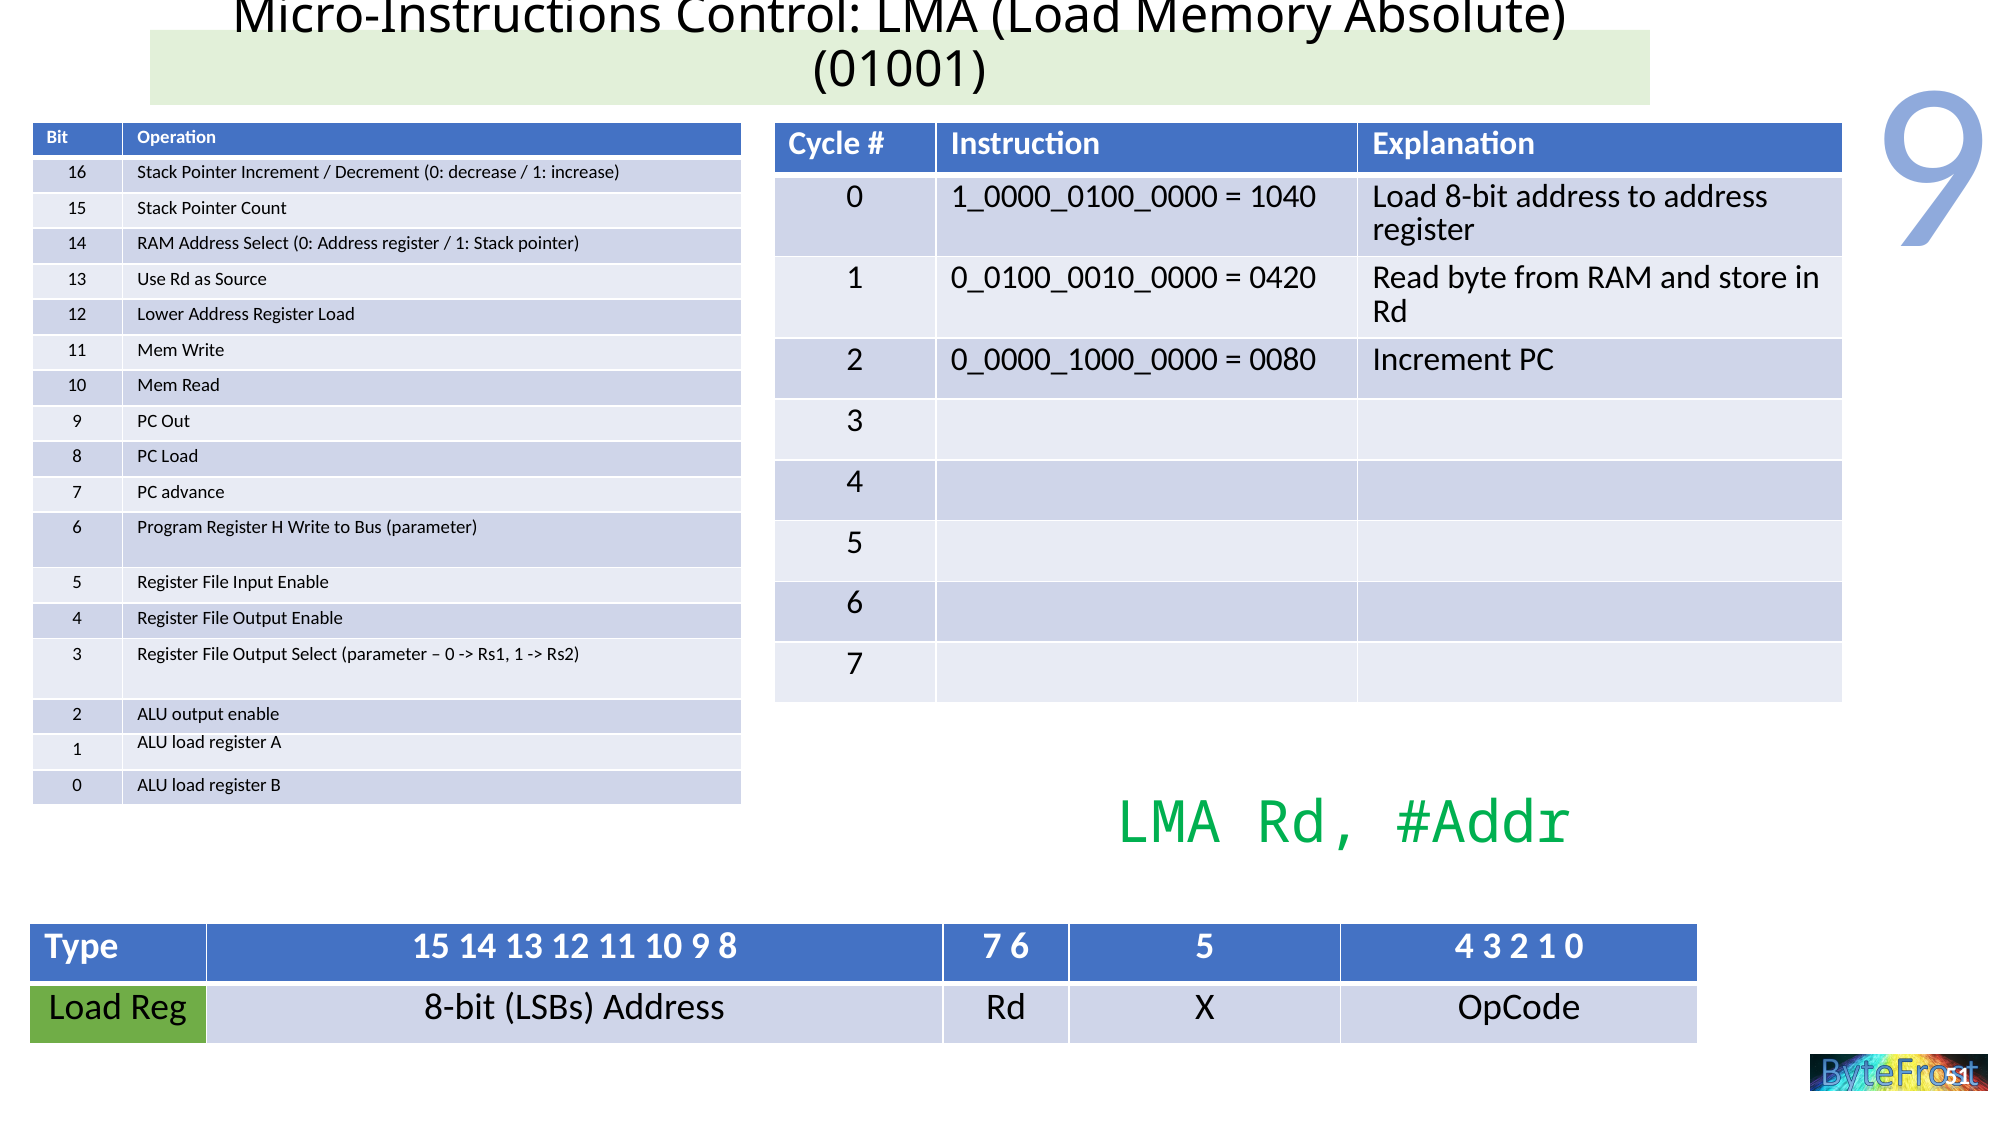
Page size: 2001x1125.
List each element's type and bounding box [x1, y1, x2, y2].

table_cell [1358, 257, 1842, 337]
table_cell [33, 229, 122, 263]
table_cell [1341, 986, 1697, 1043]
table_cell [937, 257, 1357, 337]
text_box [1535, 1044, 1986, 1105]
table_cell [937, 400, 1357, 459]
table_header [944, 924, 1068, 981]
table_cell [1358, 582, 1842, 641]
table_header [207, 924, 942, 981]
table_cell [33, 371, 122, 405]
table_cell [937, 461, 1357, 520]
table_cell [123, 265, 741, 298]
title [150, 29, 1650, 105]
table_cell [775, 521, 935, 581]
table_header [33, 123, 122, 155]
table_cell [33, 478, 122, 511]
table_cell [937, 178, 1357, 256]
table_cell [775, 257, 935, 337]
table_cell [123, 700, 741, 733]
table_cell [123, 735, 741, 769]
table_cell [123, 336, 741, 369]
table_cell [33, 700, 122, 733]
table_header [1341, 924, 1697, 981]
table_cell [775, 400, 935, 459]
table_header [1358, 123, 1842, 172]
table_cell [33, 407, 122, 440]
table_cell [33, 194, 122, 227]
table_cell [207, 986, 942, 1043]
table_cell [775, 461, 935, 520]
table_cell [123, 513, 741, 567]
table_cell [775, 339, 935, 398]
table_cell [944, 986, 1068, 1043]
table_cell [937, 521, 1357, 581]
table_cell [123, 771, 741, 804]
table_header [1070, 924, 1340, 981]
table_cell [937, 643, 1357, 702]
table_cell [123, 300, 741, 334]
text_box [1855, 0, 2000, 303]
table_cell [775, 178, 935, 256]
table_cell [33, 604, 122, 638]
table_cell [123, 407, 741, 440]
table_cell [123, 442, 741, 476]
picture [1810, 1054, 1988, 1091]
table_cell [123, 478, 741, 511]
table_cell [33, 265, 122, 298]
table_cell [33, 639, 122, 698]
table_cell [1358, 643, 1842, 702]
table_cell [123, 568, 741, 602]
table_cell [123, 604, 741, 638]
table_cell [123, 639, 741, 698]
table_cell [33, 300, 122, 334]
table_header [937, 123, 1357, 172]
table_header [775, 123, 935, 172]
table_cell [33, 160, 122, 192]
table_cell [1358, 339, 1842, 398]
text_box [1066, 776, 1587, 862]
table_cell [123, 194, 741, 227]
table_cell [33, 442, 122, 476]
table_cell [30, 986, 206, 1043]
table_cell [1358, 178, 1842, 256]
table_cell [123, 371, 741, 405]
table_cell [1358, 400, 1842, 459]
table_cell [1070, 986, 1340, 1043]
table_cell [937, 339, 1357, 398]
table_cell [33, 336, 122, 369]
table_cell [775, 582, 935, 641]
table_cell [33, 771, 122, 804]
table_cell [33, 735, 122, 769]
table_header [30, 924, 206, 981]
table_cell [123, 229, 741, 263]
table_header [123, 123, 741, 155]
table_cell [33, 513, 122, 567]
table_cell [1358, 521, 1842, 581]
table_cell [775, 643, 935, 702]
table_cell [33, 568, 122, 602]
table_cell [123, 160, 741, 192]
table_cell [937, 582, 1357, 641]
table_cell [1358, 461, 1842, 520]
